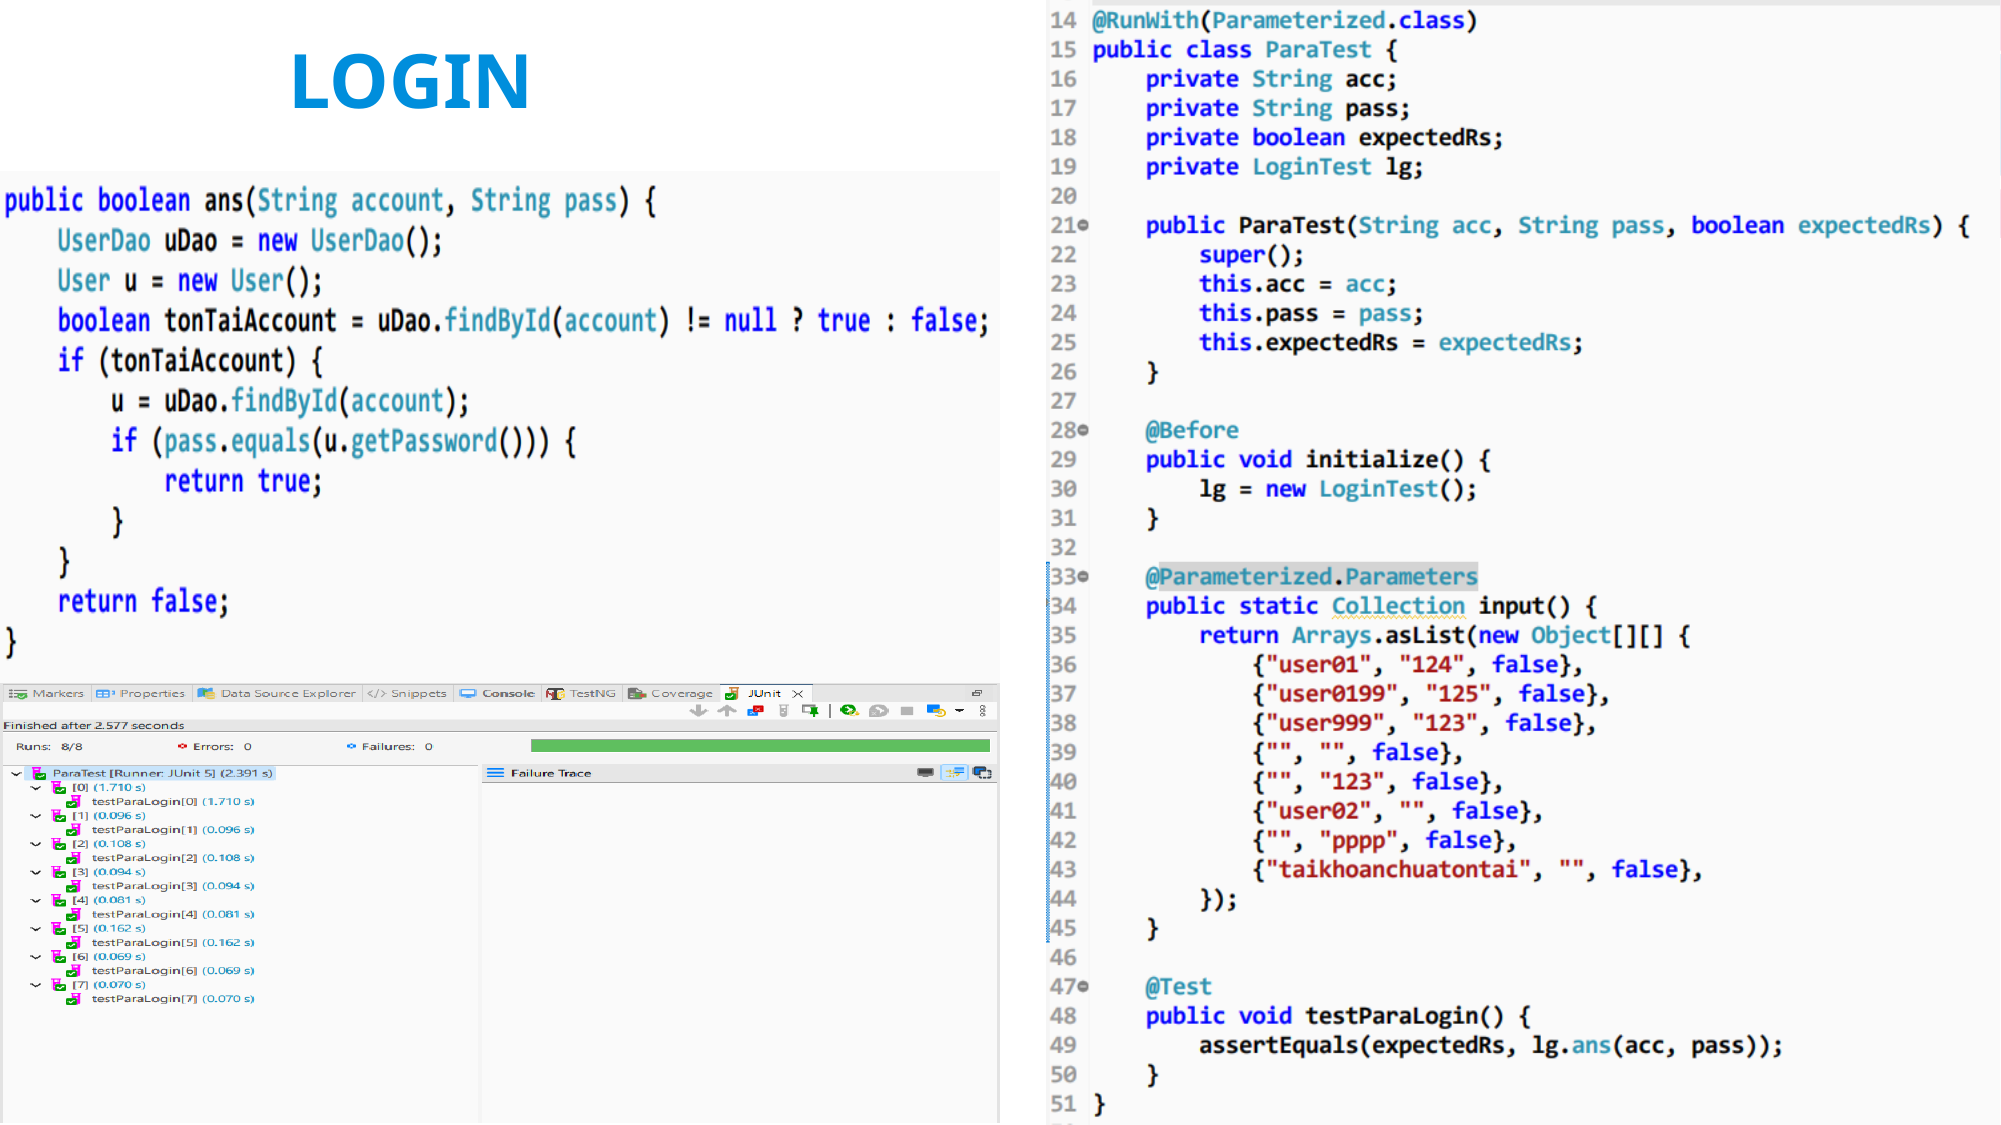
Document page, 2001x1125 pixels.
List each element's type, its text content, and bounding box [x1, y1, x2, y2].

picture [0, 171, 1000, 1123]
text_box LOGIN [153, 16, 670, 152]
picture [1046, 0, 2000, 1125]
